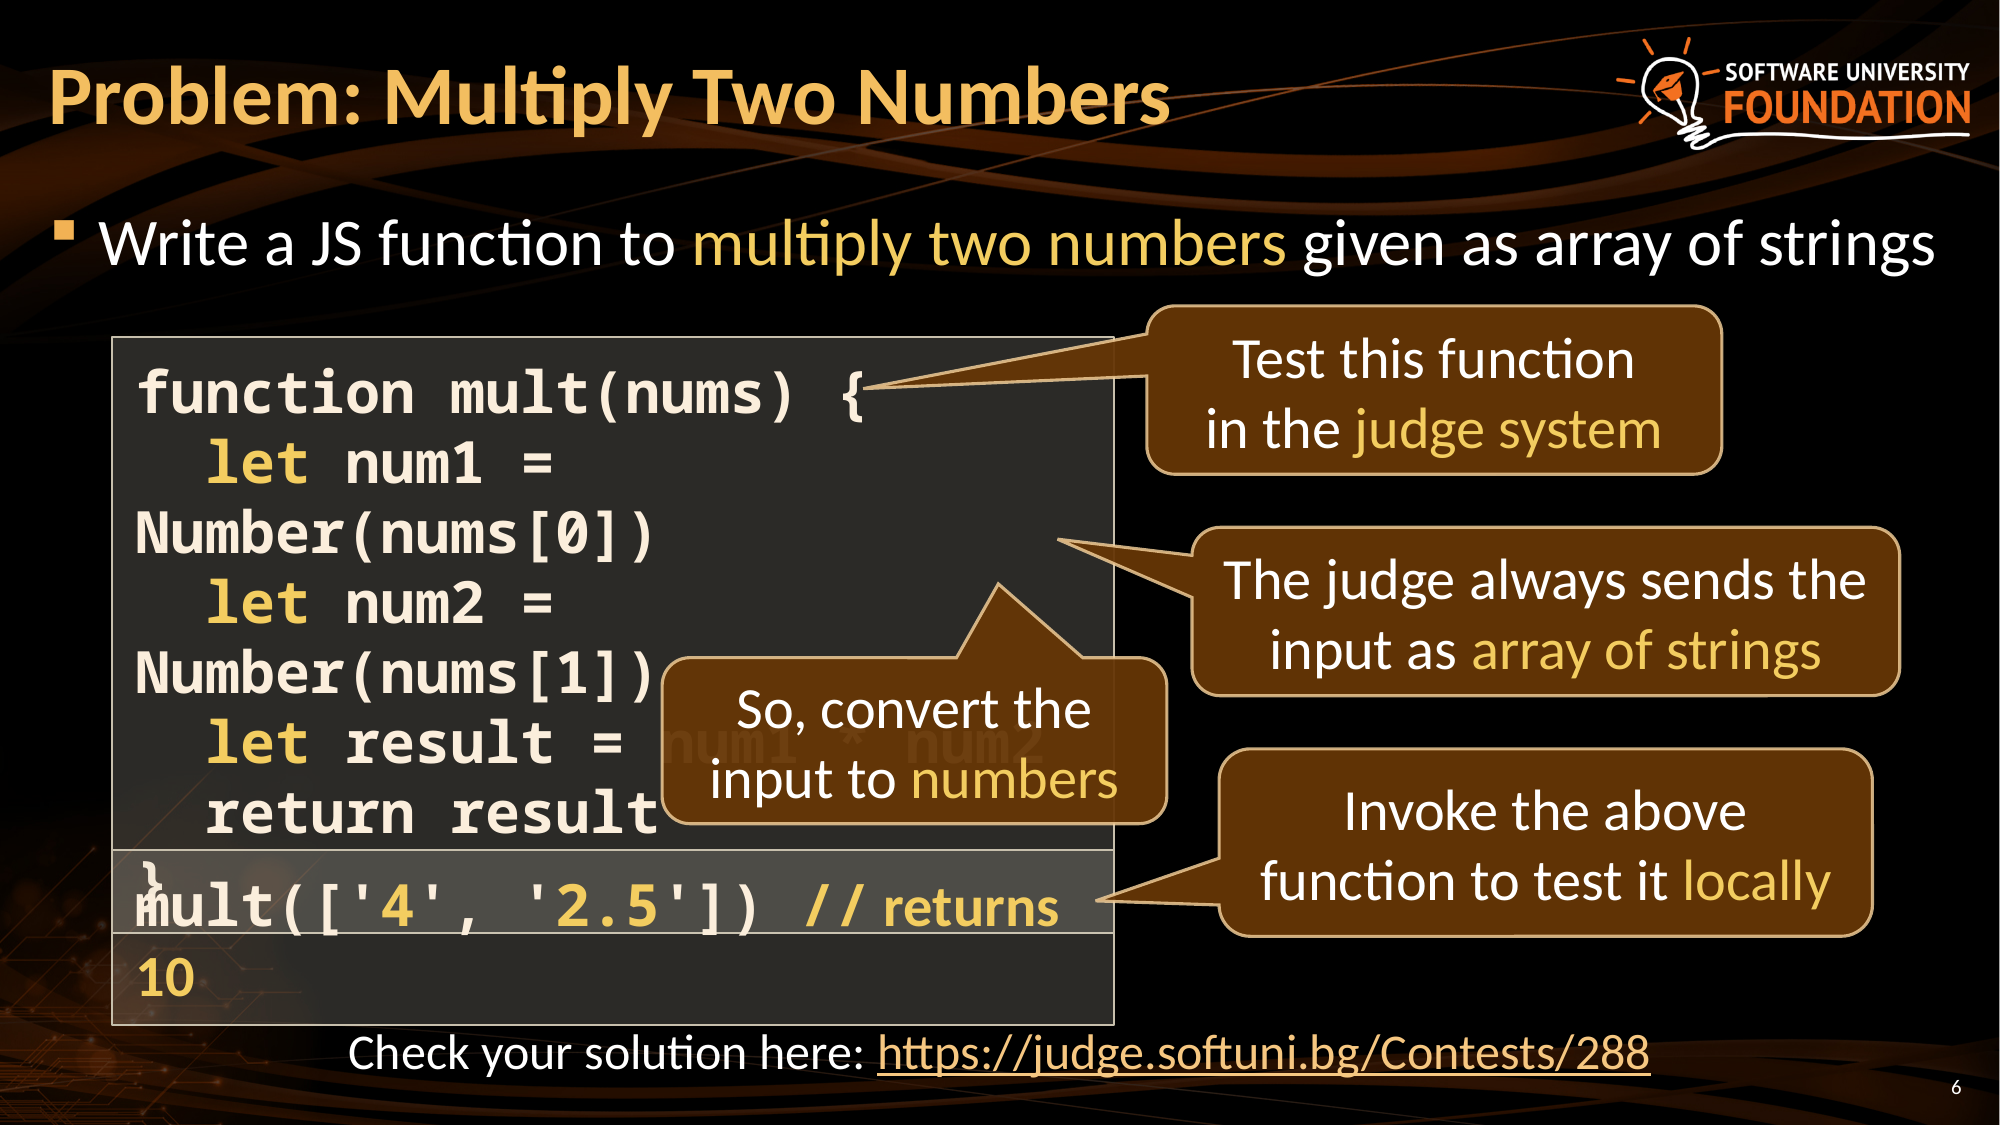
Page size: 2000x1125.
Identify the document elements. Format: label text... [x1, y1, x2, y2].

list Write a JS function to multiply two numbers given as array of strings [31, 188, 1968, 1103]
title Problem: Multiply Two Numbers [30, 6, 1602, 189]
text_box Check your solution here: https://judge.softuni.bg/Contests/288 [133, 1012, 1866, 1088]
text_box function mult(nums) { let num1 = Number(nums[0]) let num2 = Number(nums[1]) let result = num1 * num2 return result } [112, 337, 1115, 849]
text_box Test this function in the judge system [863, 304, 1723, 476]
text_box So, convert the input to numbers [661, 582, 1168, 825]
text_box The judge always sends the input as array of strings [1057, 526, 1901, 697]
text_box mult(['4', '2.5']) // returns 10 [112, 849, 1115, 1026]
picture [0, 0, 2000, 1125]
text_box Invoke the above function to test it locally [1095, 747, 1874, 938]
